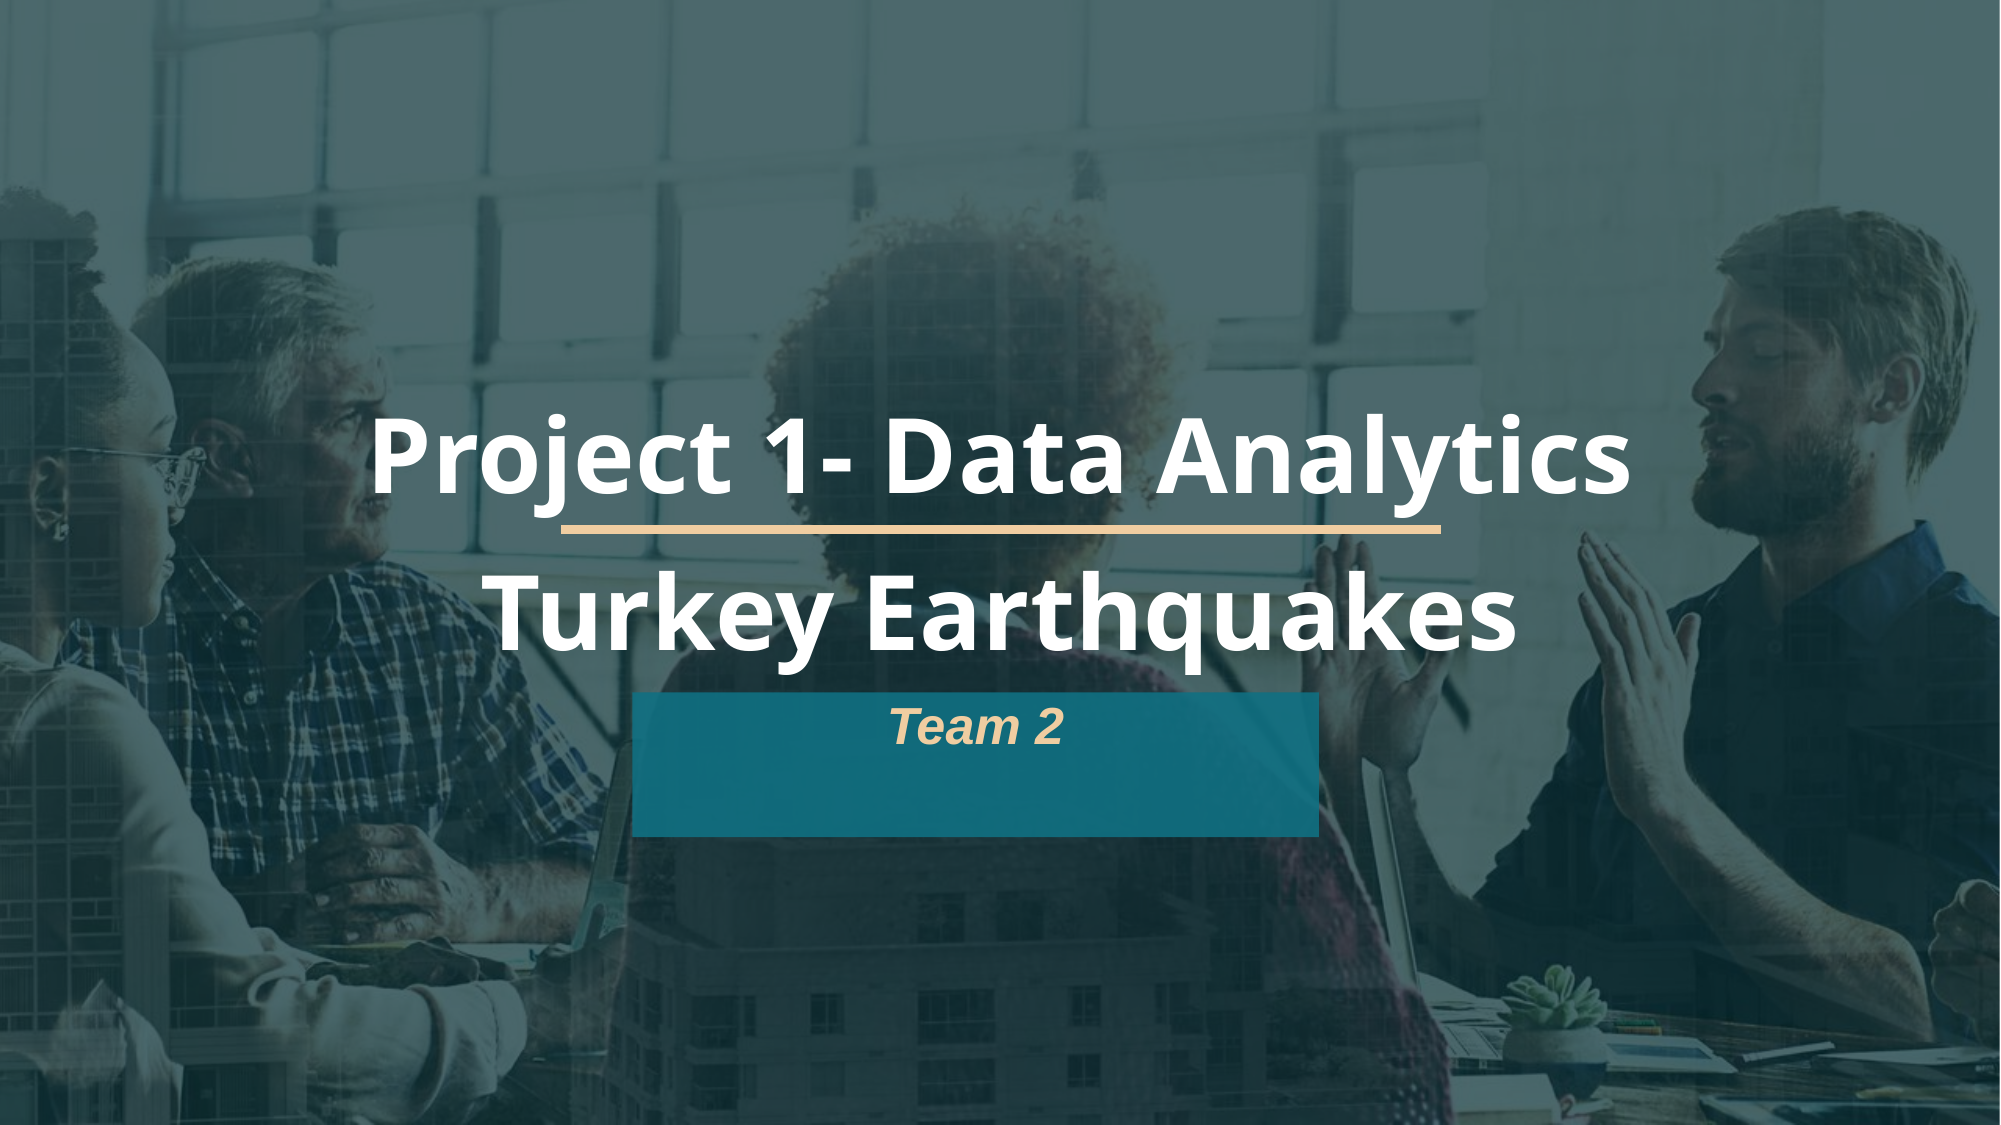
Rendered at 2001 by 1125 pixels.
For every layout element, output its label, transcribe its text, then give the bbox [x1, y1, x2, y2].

subtitle Team 2 [632, 692, 1319, 838]
title Project 1- Data Analytics Turkey Earthquakes [249, 329, 1750, 679]
text_box [0, 0, 2000, 1125]
